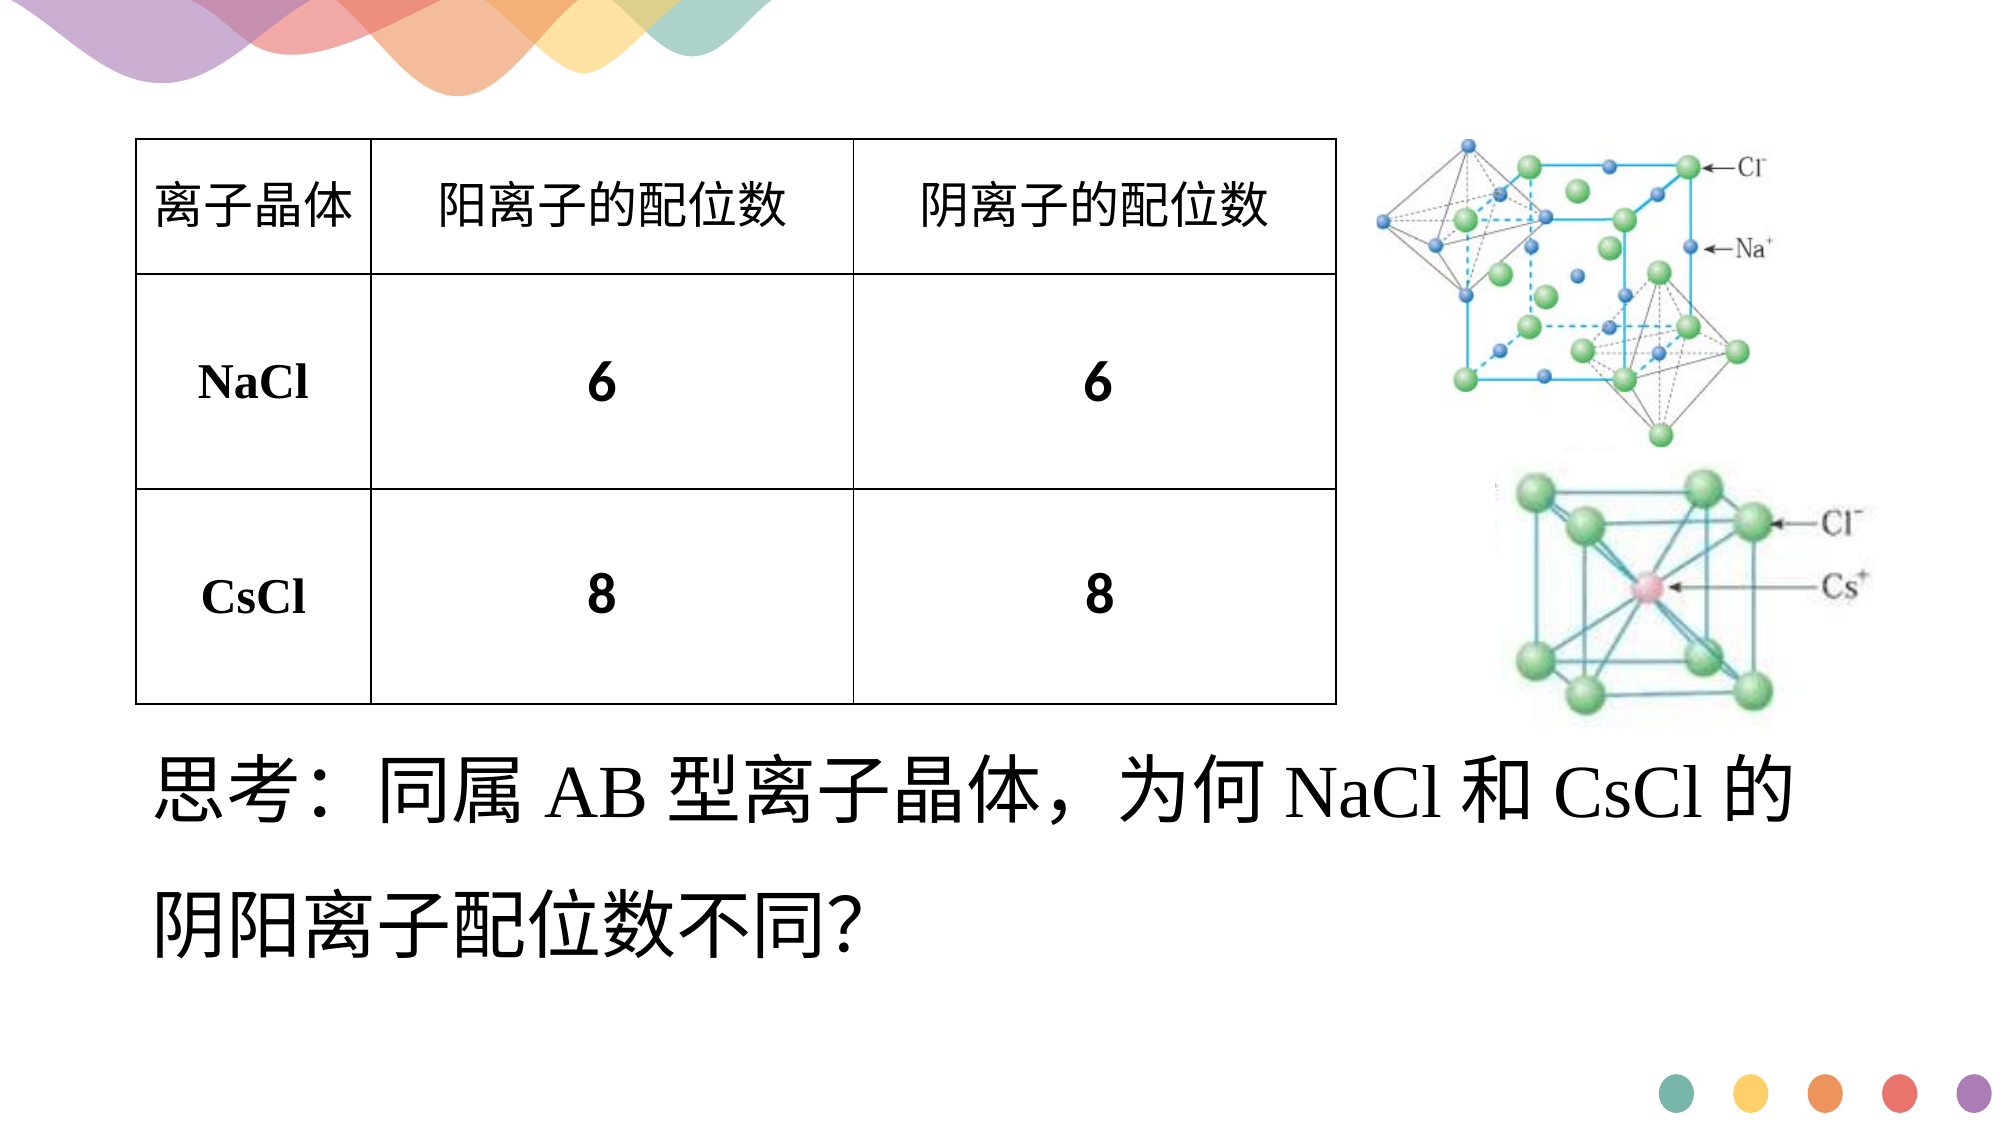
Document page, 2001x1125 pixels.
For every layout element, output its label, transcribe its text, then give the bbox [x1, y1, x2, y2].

table_header 离子晶体 [137, 140, 370, 273]
table_header 阴离子的配位数 [854, 140, 1335, 273]
table_cell [854, 490, 1335, 703]
picture [1376, 139, 1781, 451]
title 思考：同属AB型离子晶体，为何NaCl和CsCl的阴阳离子配位数不同？ [136, 796, 1852, 869]
table_cell [372, 490, 853, 703]
text_box 8 [572, 547, 632, 633]
table_header 阳离子的配位数 [372, 140, 853, 273]
text_box 6 [1068, 335, 1126, 421]
table_cell [854, 275, 1335, 488]
text_box 6 [572, 335, 632, 421]
table_cell [372, 275, 853, 488]
picture [1495, 462, 1881, 732]
table_cell NaCl [137, 275, 370, 488]
text_box 8 [1070, 547, 1130, 633]
table_cell CsCl [137, 490, 370, 703]
